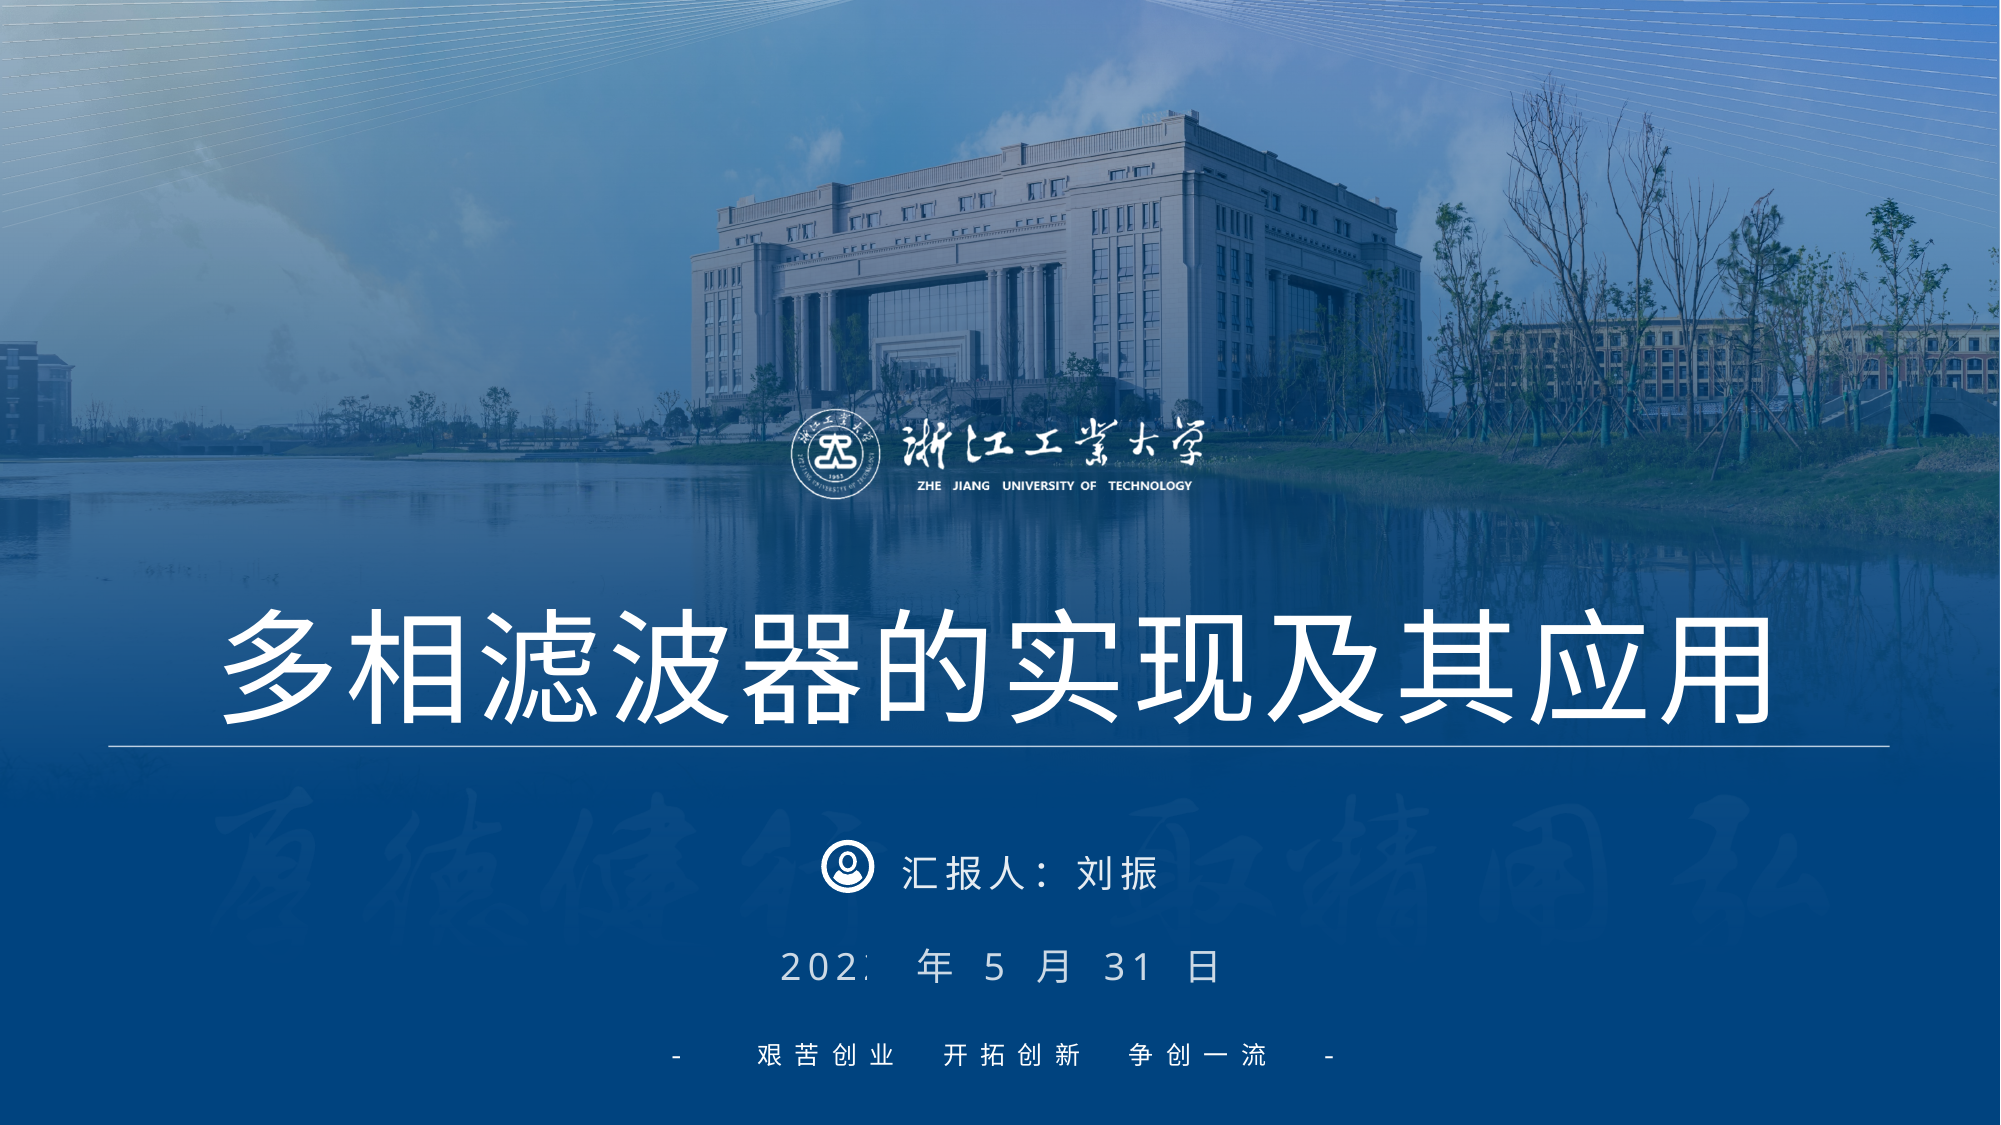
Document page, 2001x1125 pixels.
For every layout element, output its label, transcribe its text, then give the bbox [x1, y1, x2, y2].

text_box [0, 0, 2000, 1125]
text_box 2022 年 5 月 31 日 [684, 983, 1318, 988]
text_box - 艰苦创业 开拓创新 争创一流 - [405, 1025, 1601, 1101]
picture [0, 0, 1999, 983]
